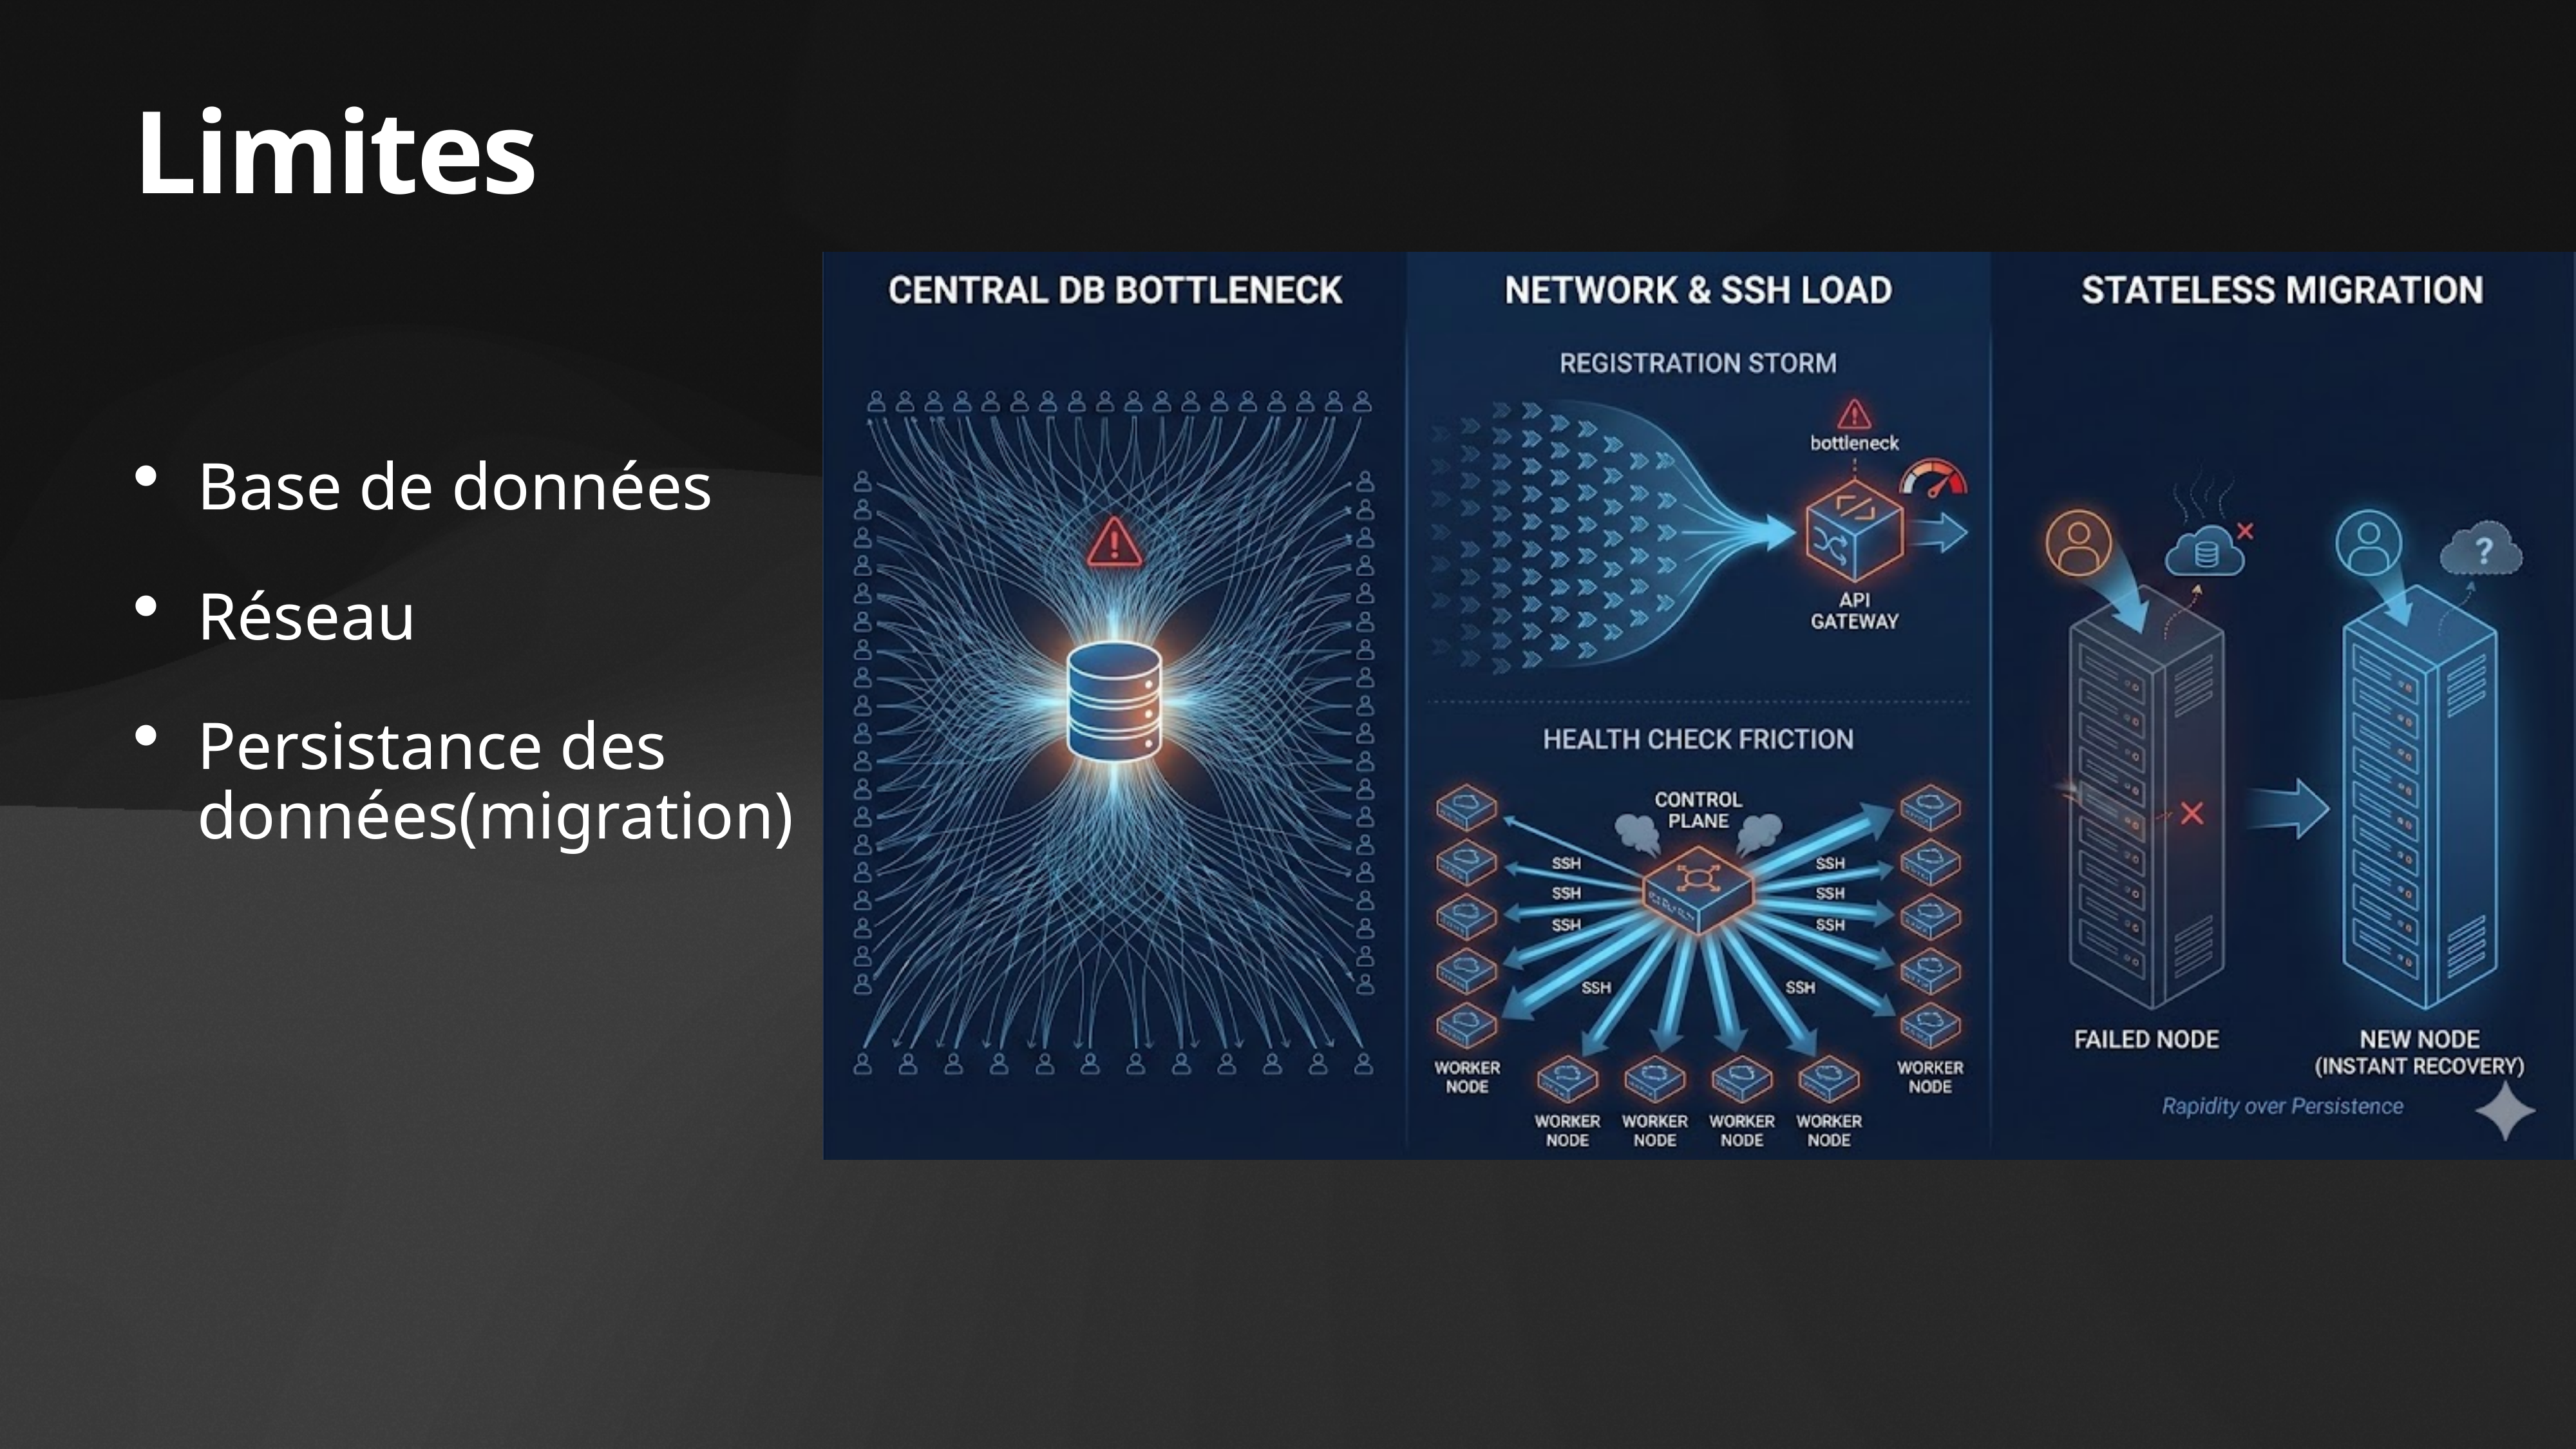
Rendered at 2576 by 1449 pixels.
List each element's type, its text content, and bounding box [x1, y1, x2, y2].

list Base de données Réseau Persistance des données(migration) [127, 448, 1161, 1321]
picture [0, 0, 2576, 1449]
title Limites [127, 100, 1161, 253]
